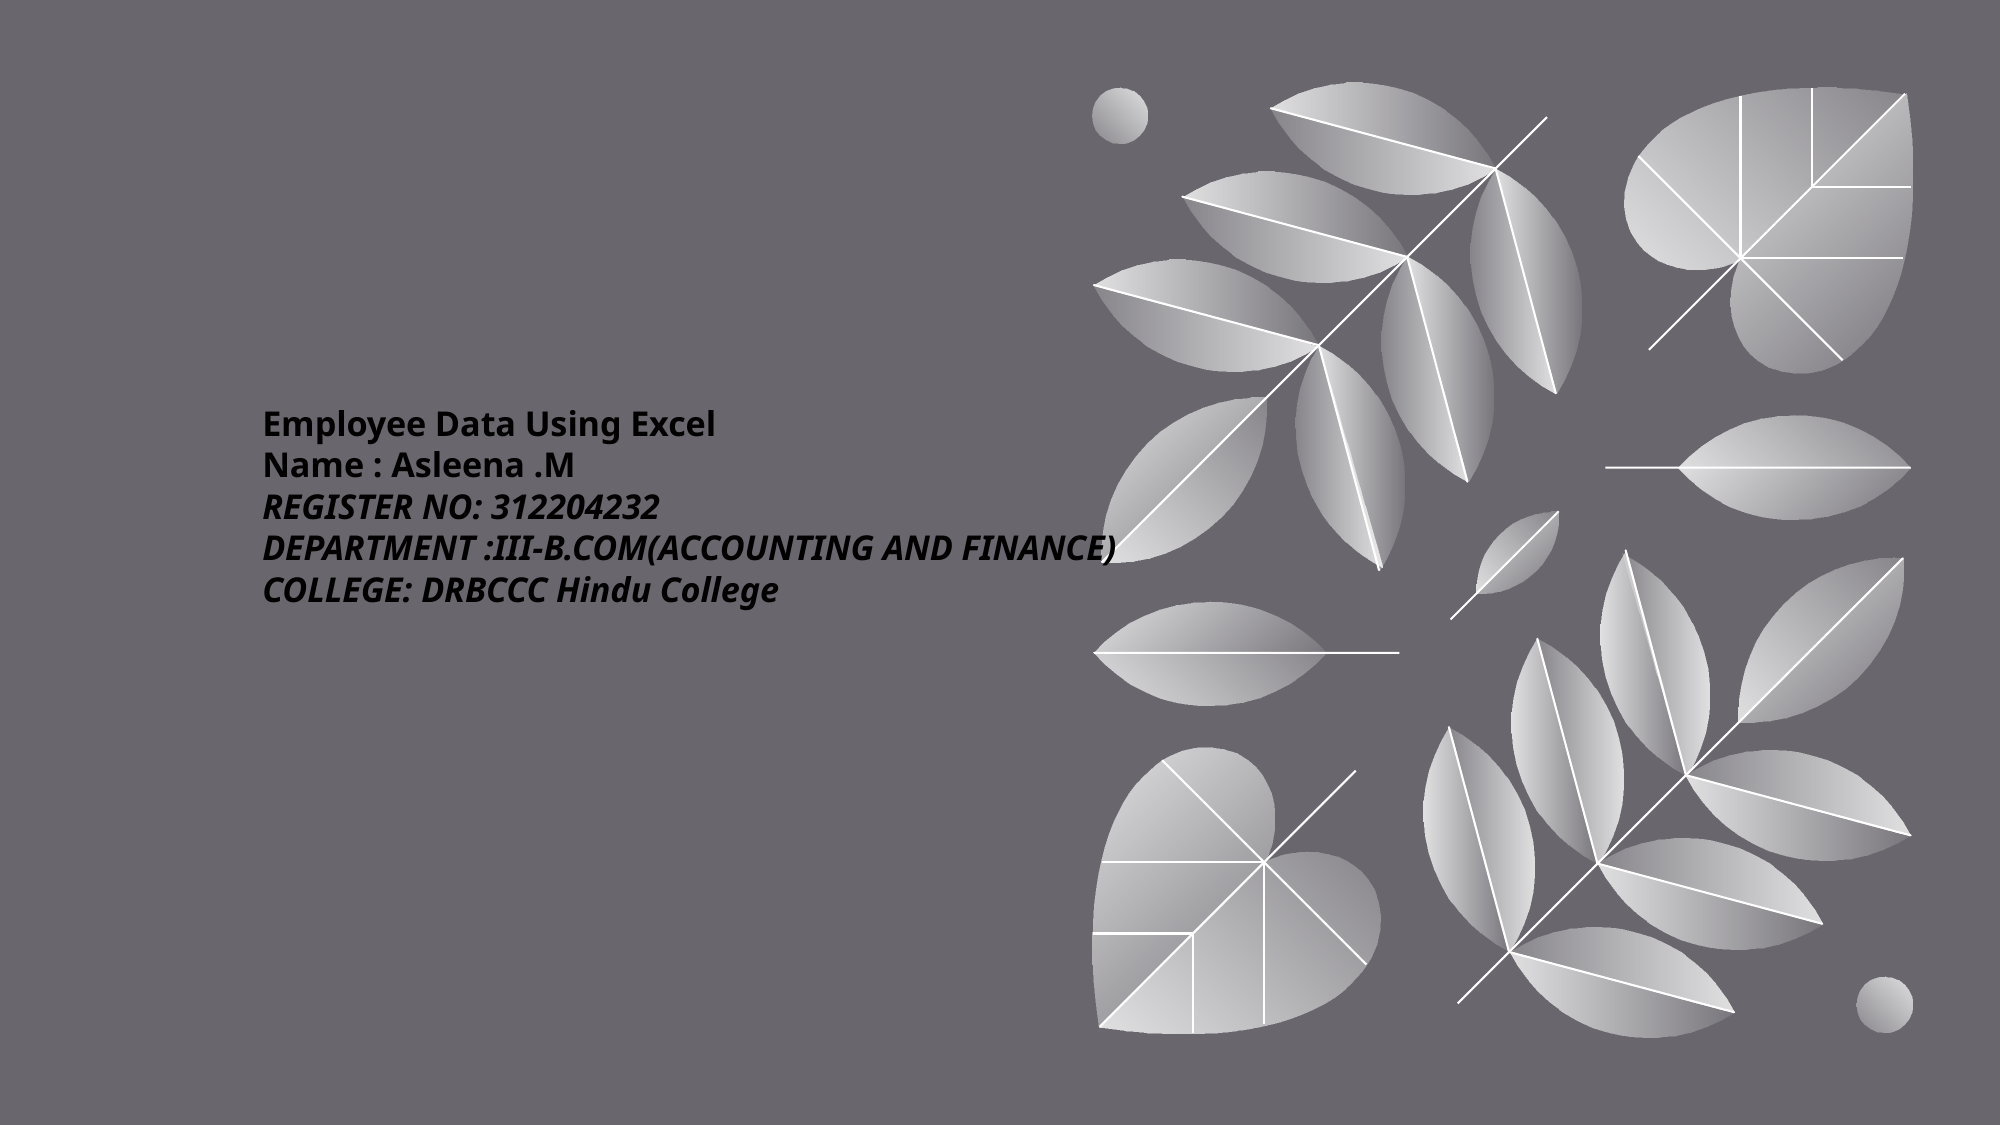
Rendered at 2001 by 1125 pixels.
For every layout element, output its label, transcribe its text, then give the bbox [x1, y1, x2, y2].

title Employee Data Using Excel Name : Asleena .M REGISTER NO: 312204232 DEPARTMENT :III-B.COM(ACCOUNTING AND FINANCE) COLLEGE: DRBCCC Hindu College [247, 394, 1522, 665]
